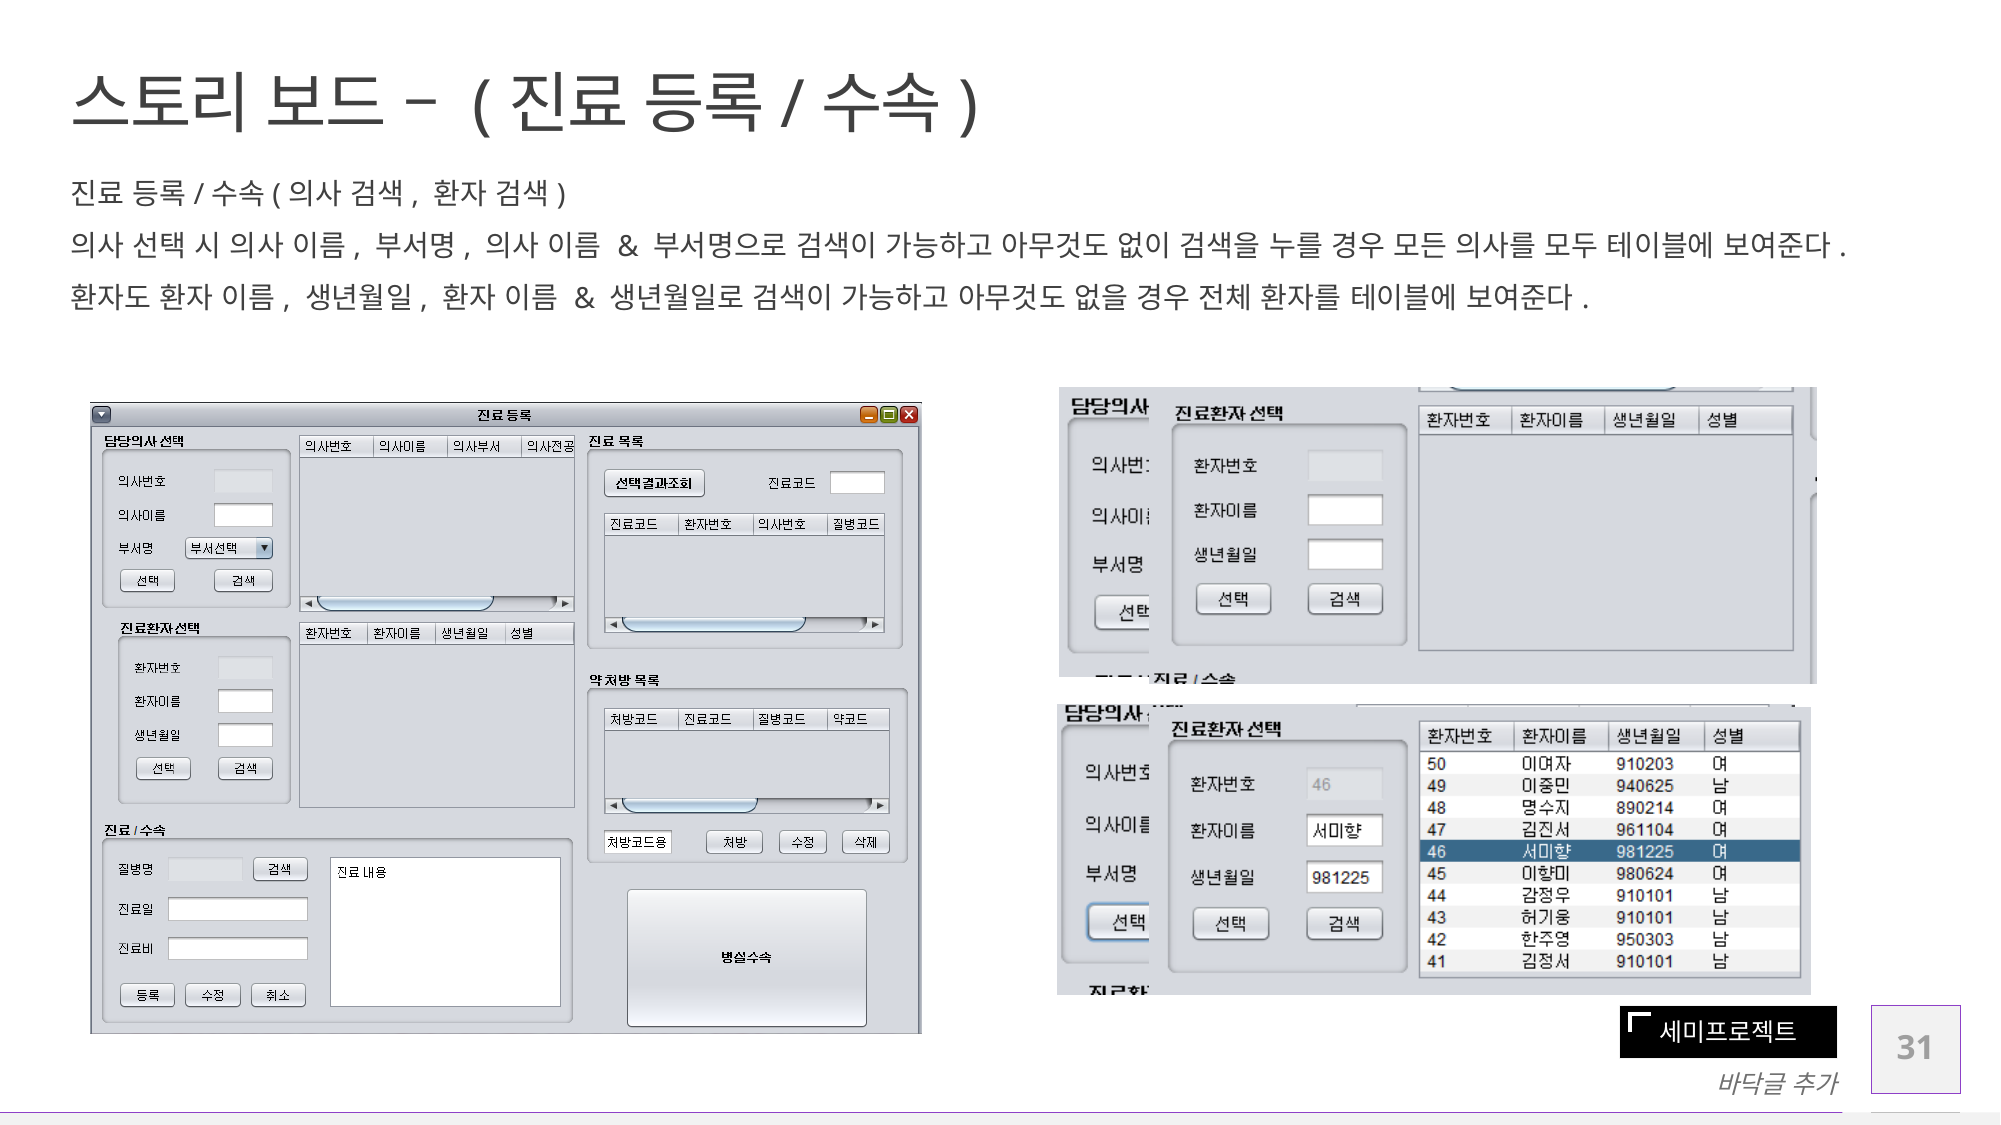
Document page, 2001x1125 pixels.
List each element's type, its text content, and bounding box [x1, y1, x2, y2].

slide_number 31 [1871, 1019, 1960, 1080]
picture [1058, 387, 1817, 684]
picture [90, 402, 922, 1034]
title 스토리 보드 – (진료 등록/수속) [70, 70, 1932, 142]
picture [1056, 704, 1811, 995]
text_box 진료 등록/수속(의사 검색, 환자 검색) 의사 선택 시 의사 이름, 부서명, 의사 이름 & 부서명으로 검색이 가능하고 아무것도 없이 검색을 누를 경우 모든 의사를 모두 테이블에 보여준다. 환자도 환자 이름, 생년월일, 환자 이름 & 생년월일로 검색이 가능하고 아무것도 없을 경우 전체 환자를 테이블에 보여준다. [70, 179, 1886, 388]
footer 바닥글 추가 [1163, 1064, 1838, 1099]
